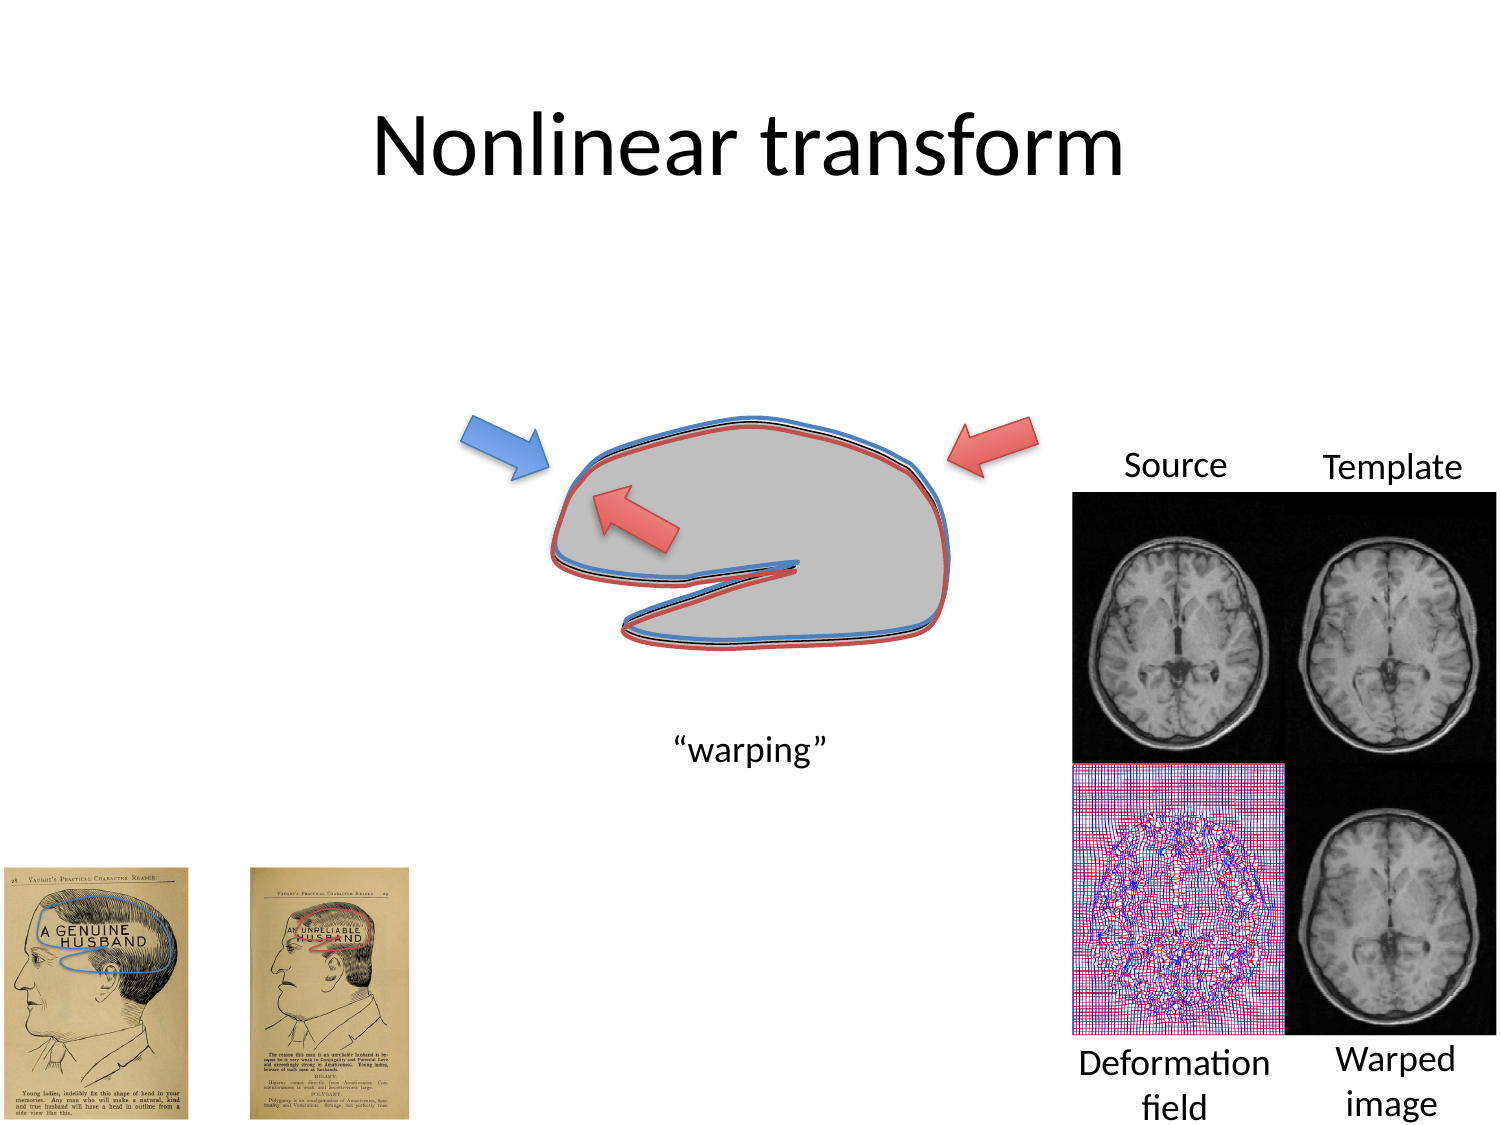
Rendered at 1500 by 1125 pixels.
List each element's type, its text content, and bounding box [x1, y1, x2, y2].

picture [1072, 492, 1498, 1037]
text_box Template [1307, 434, 1479, 490]
text_box Source [1109, 432, 1243, 490]
picture [0, 864, 412, 1125]
title Nonlinear transform [75, 45, 1425, 233]
text_box [460, 414, 550, 482]
text_box [592, 484, 681, 554]
text_box [947, 416, 1039, 479]
text_box “warping” [657, 718, 844, 778]
text_box Warped image [1297, 1045, 1487, 1125]
text_box [564, 415, 951, 597]
text_box [623, 577, 763, 625]
text_box Deformation field [1050, 1030, 1297, 1125]
text_box [550, 424, 948, 652]
